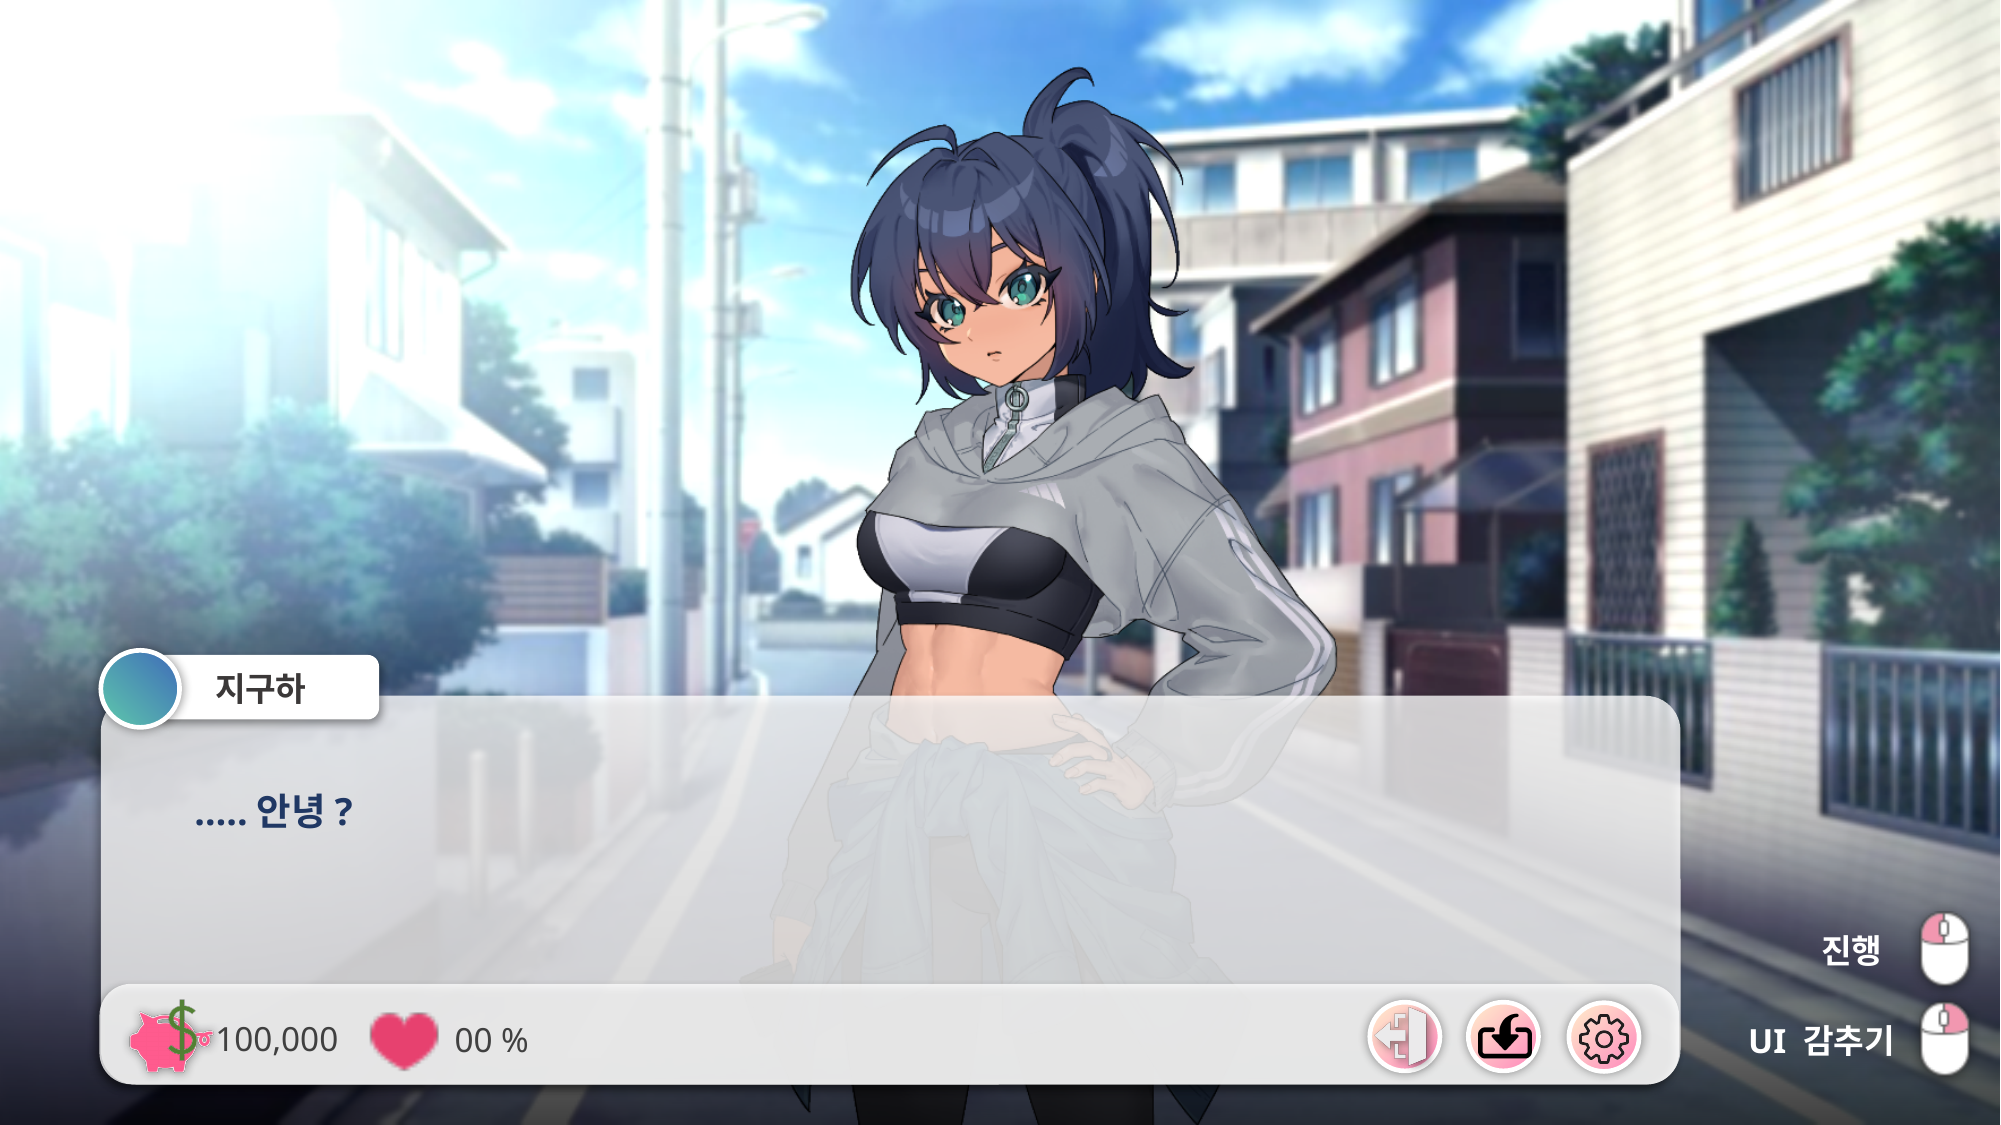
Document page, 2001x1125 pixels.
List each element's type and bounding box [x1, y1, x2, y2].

text_box [1369, 1002, 1639, 1072]
picture [0, 0, 2000, 1125]
text_box [100, 650, 428, 728]
text_box [123, 996, 351, 1087]
